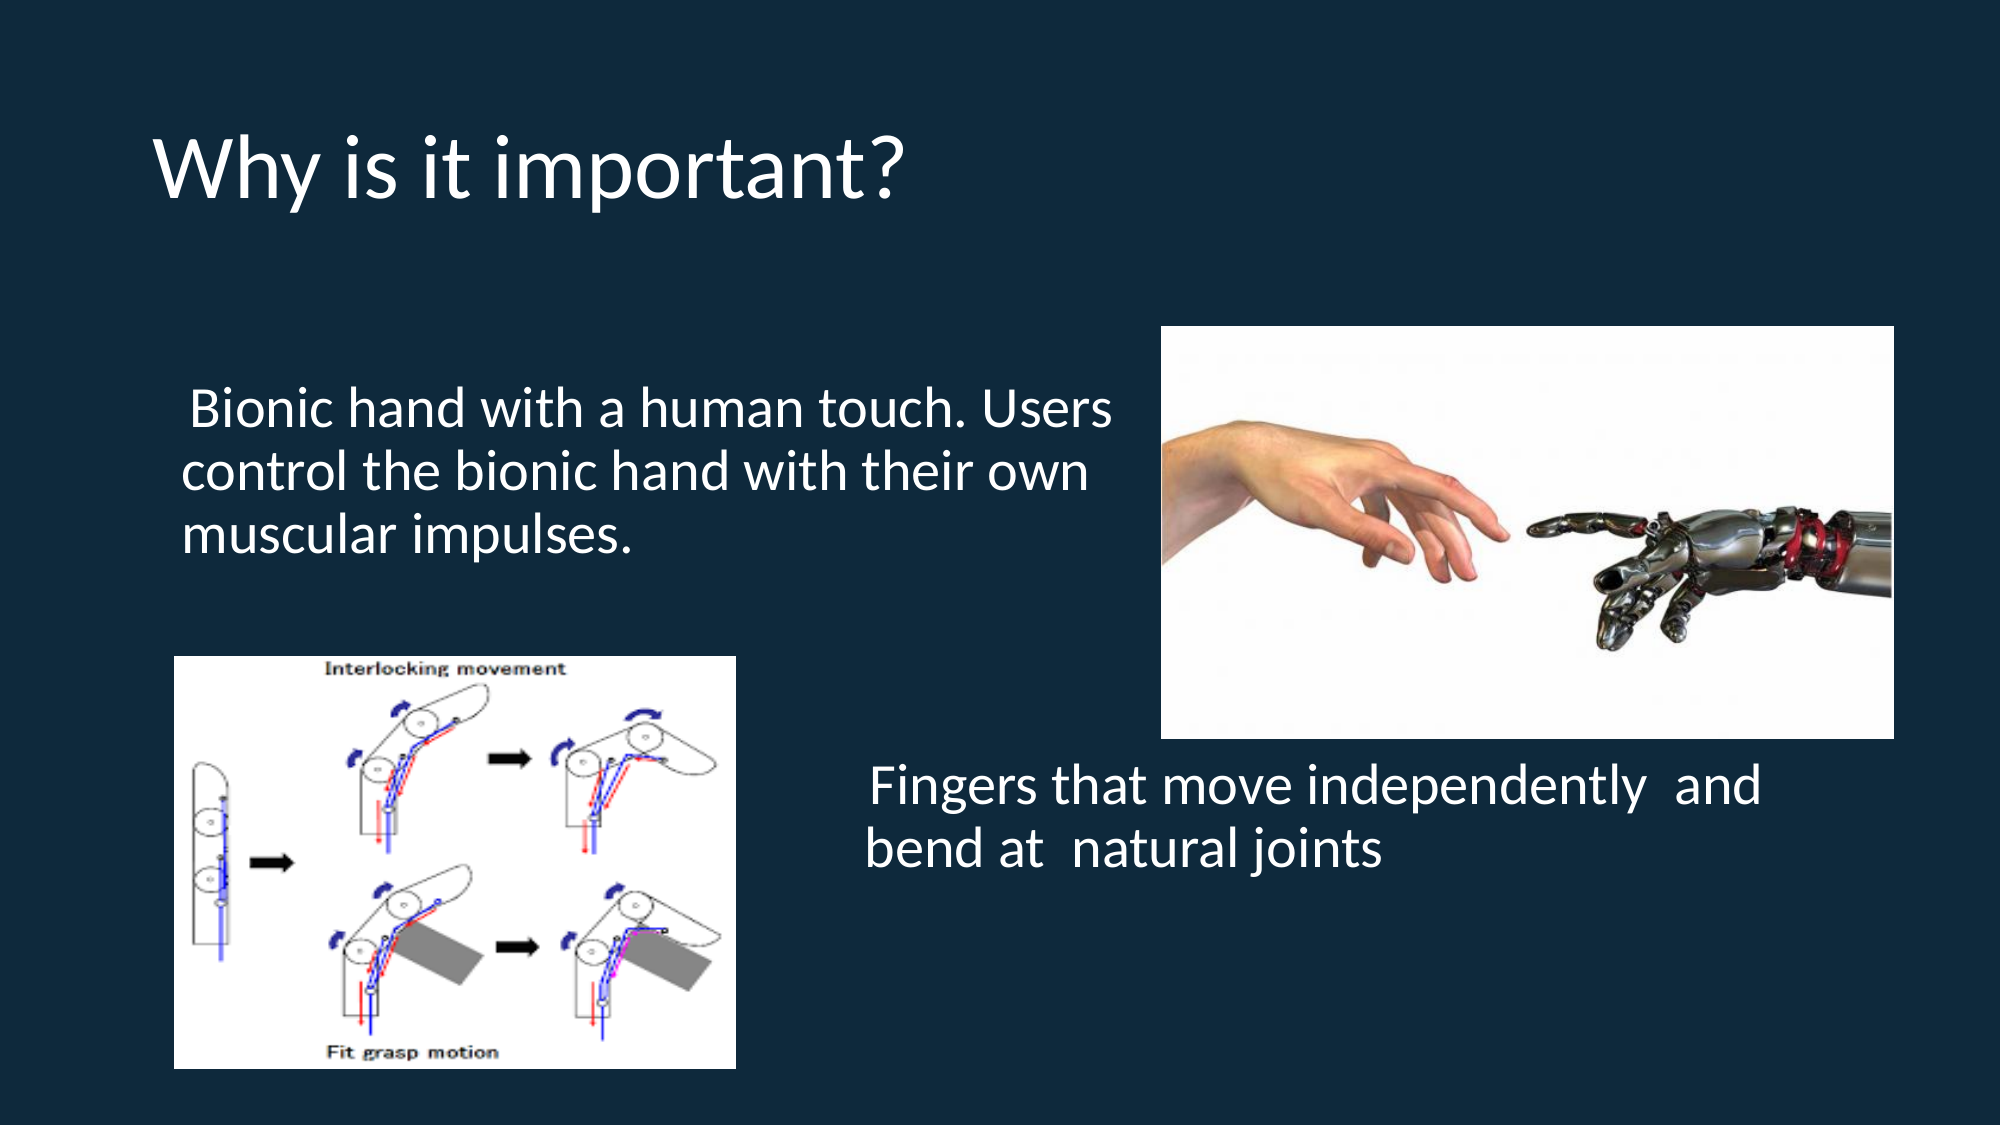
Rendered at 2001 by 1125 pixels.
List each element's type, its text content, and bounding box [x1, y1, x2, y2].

list Bionic hand with a human touch. Users control the bionic hand with their own muscular impulses. Fingers that move independently and bend at natural joints [137, 299, 1863, 1014]
picture [174, 655, 736, 1069]
picture [1161, 326, 1894, 739]
title Why is it important? [137, 59, 1863, 278]
